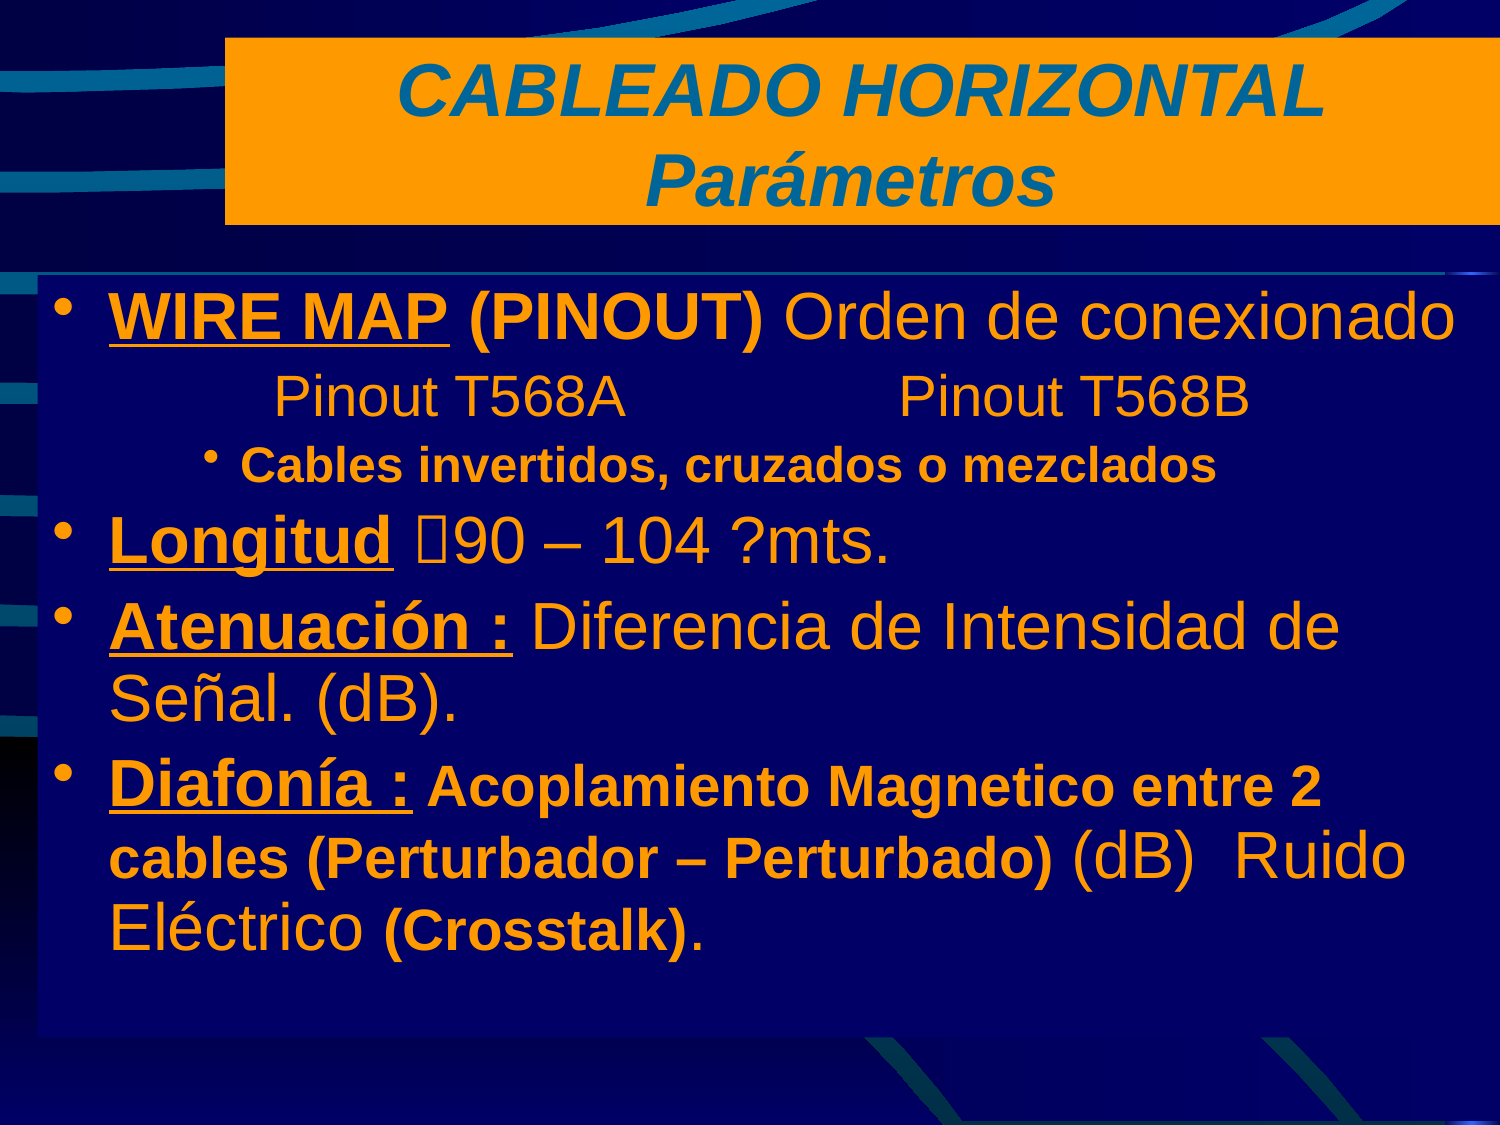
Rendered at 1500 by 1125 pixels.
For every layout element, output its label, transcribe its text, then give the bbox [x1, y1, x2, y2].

title CABLEADO HORIZONTAL Parámetros [224, 37, 1500, 226]
list WIRE MAP (PINOUT) Orden de conexionado Pinout T568A Pinout T568B Cables invertidos, cruzados o mezclados Longitud 90 – 104 ?mts. Atenuación : Diferencia de Intensidad de Señal. (dB). Diafonía : Acoplamiento Magnetico entre 2 cables (Perturbador – Perturbado) (dB) Ruido Eléctrico (Crosstalk). [37, 274, 1500, 1038]
